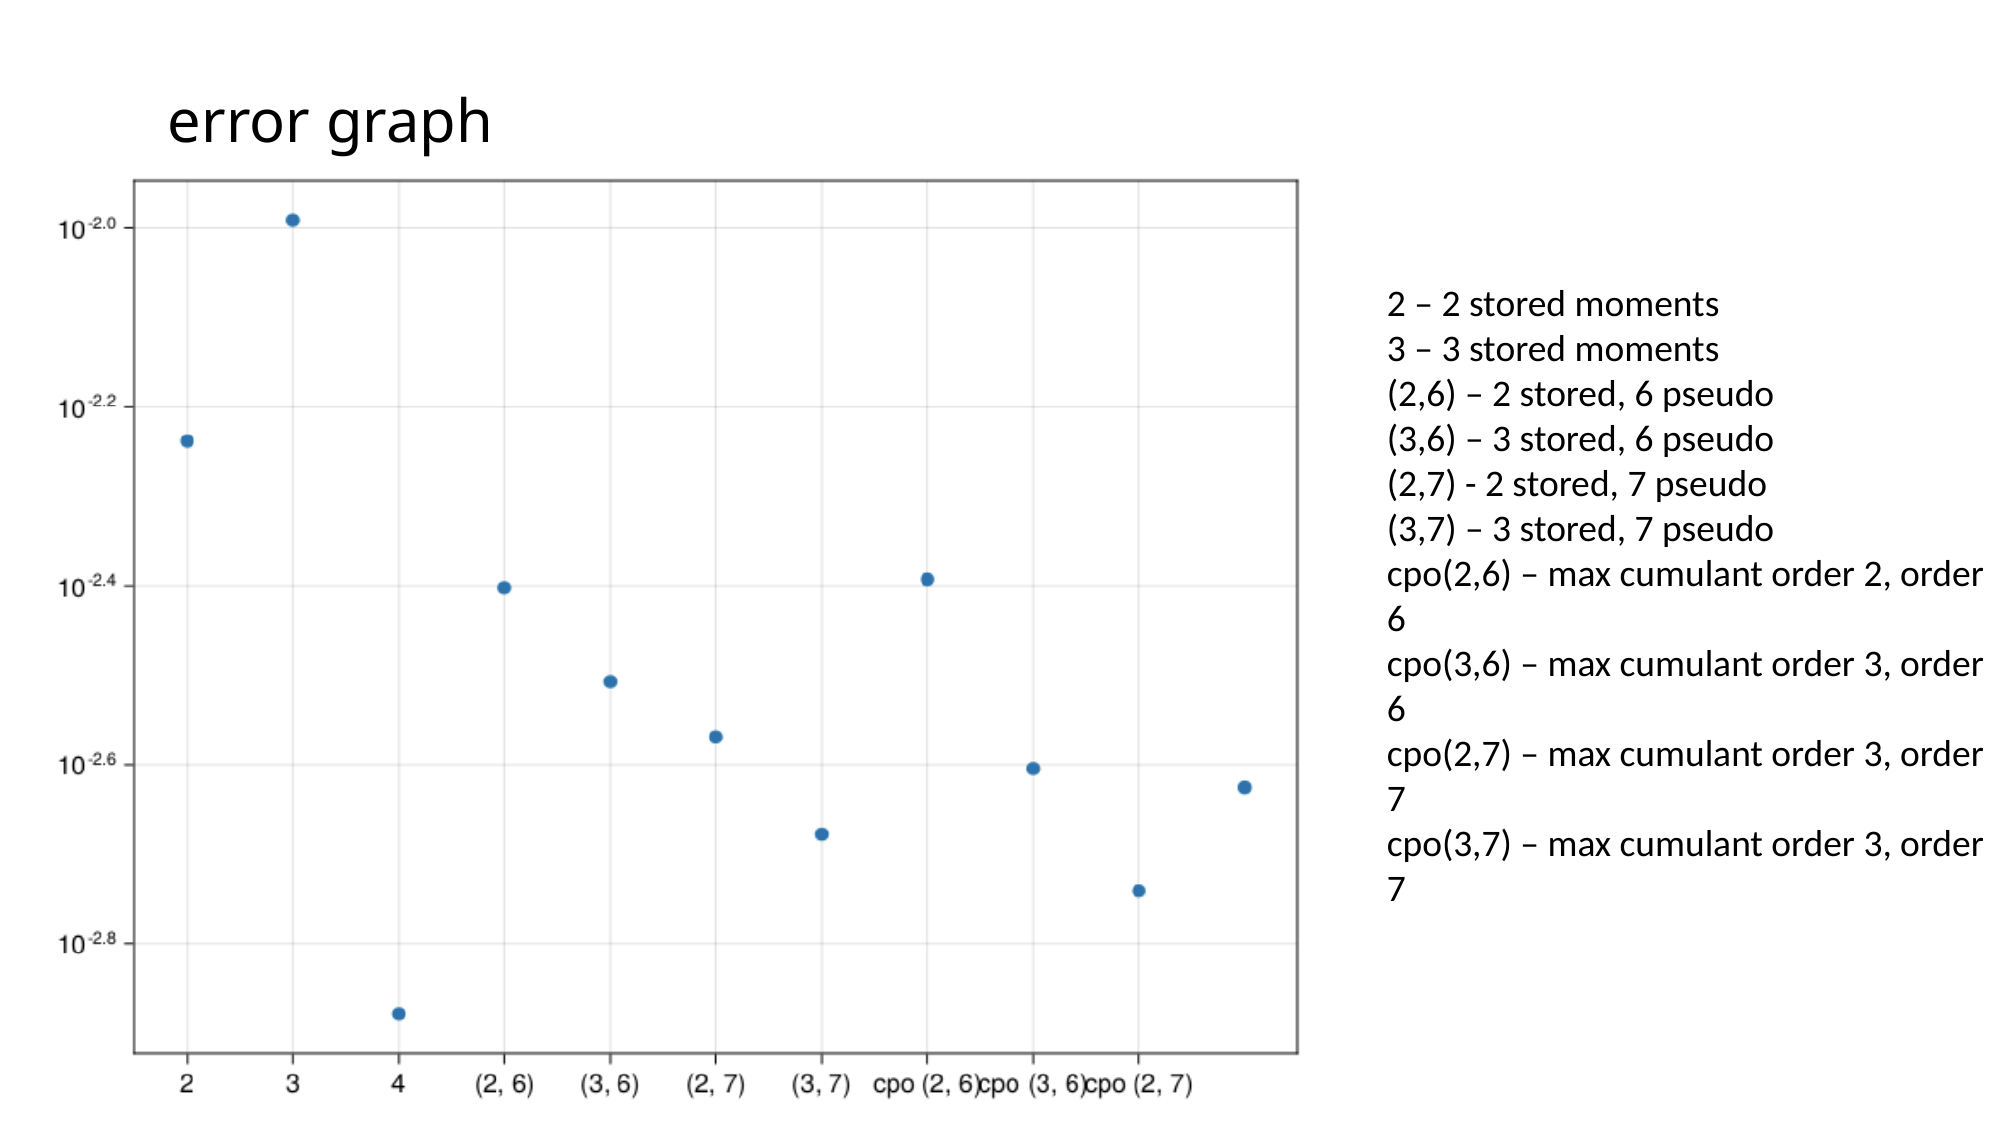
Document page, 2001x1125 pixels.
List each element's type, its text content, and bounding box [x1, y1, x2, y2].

text_box 2 – 2 stored moments 3 – 3 stored moments (2,6) – 2 stored, 6 pseudo (3,6) – 3 stored, 6 pseudo (2,7) - 2 stored, 7 pseudo (3,7) – 3 stored, 7 pseudo cpo(2,6) – max cumulant order 2, order 6 cpo(3,6) – max cumulant order 3, order 6 cpo(2,7) – max cumulant order 3, order 7 cpo(3,7) – max cumulant order 3, order 7 [1372, 271, 2000, 962]
picture [41, 162, 1317, 1106]
